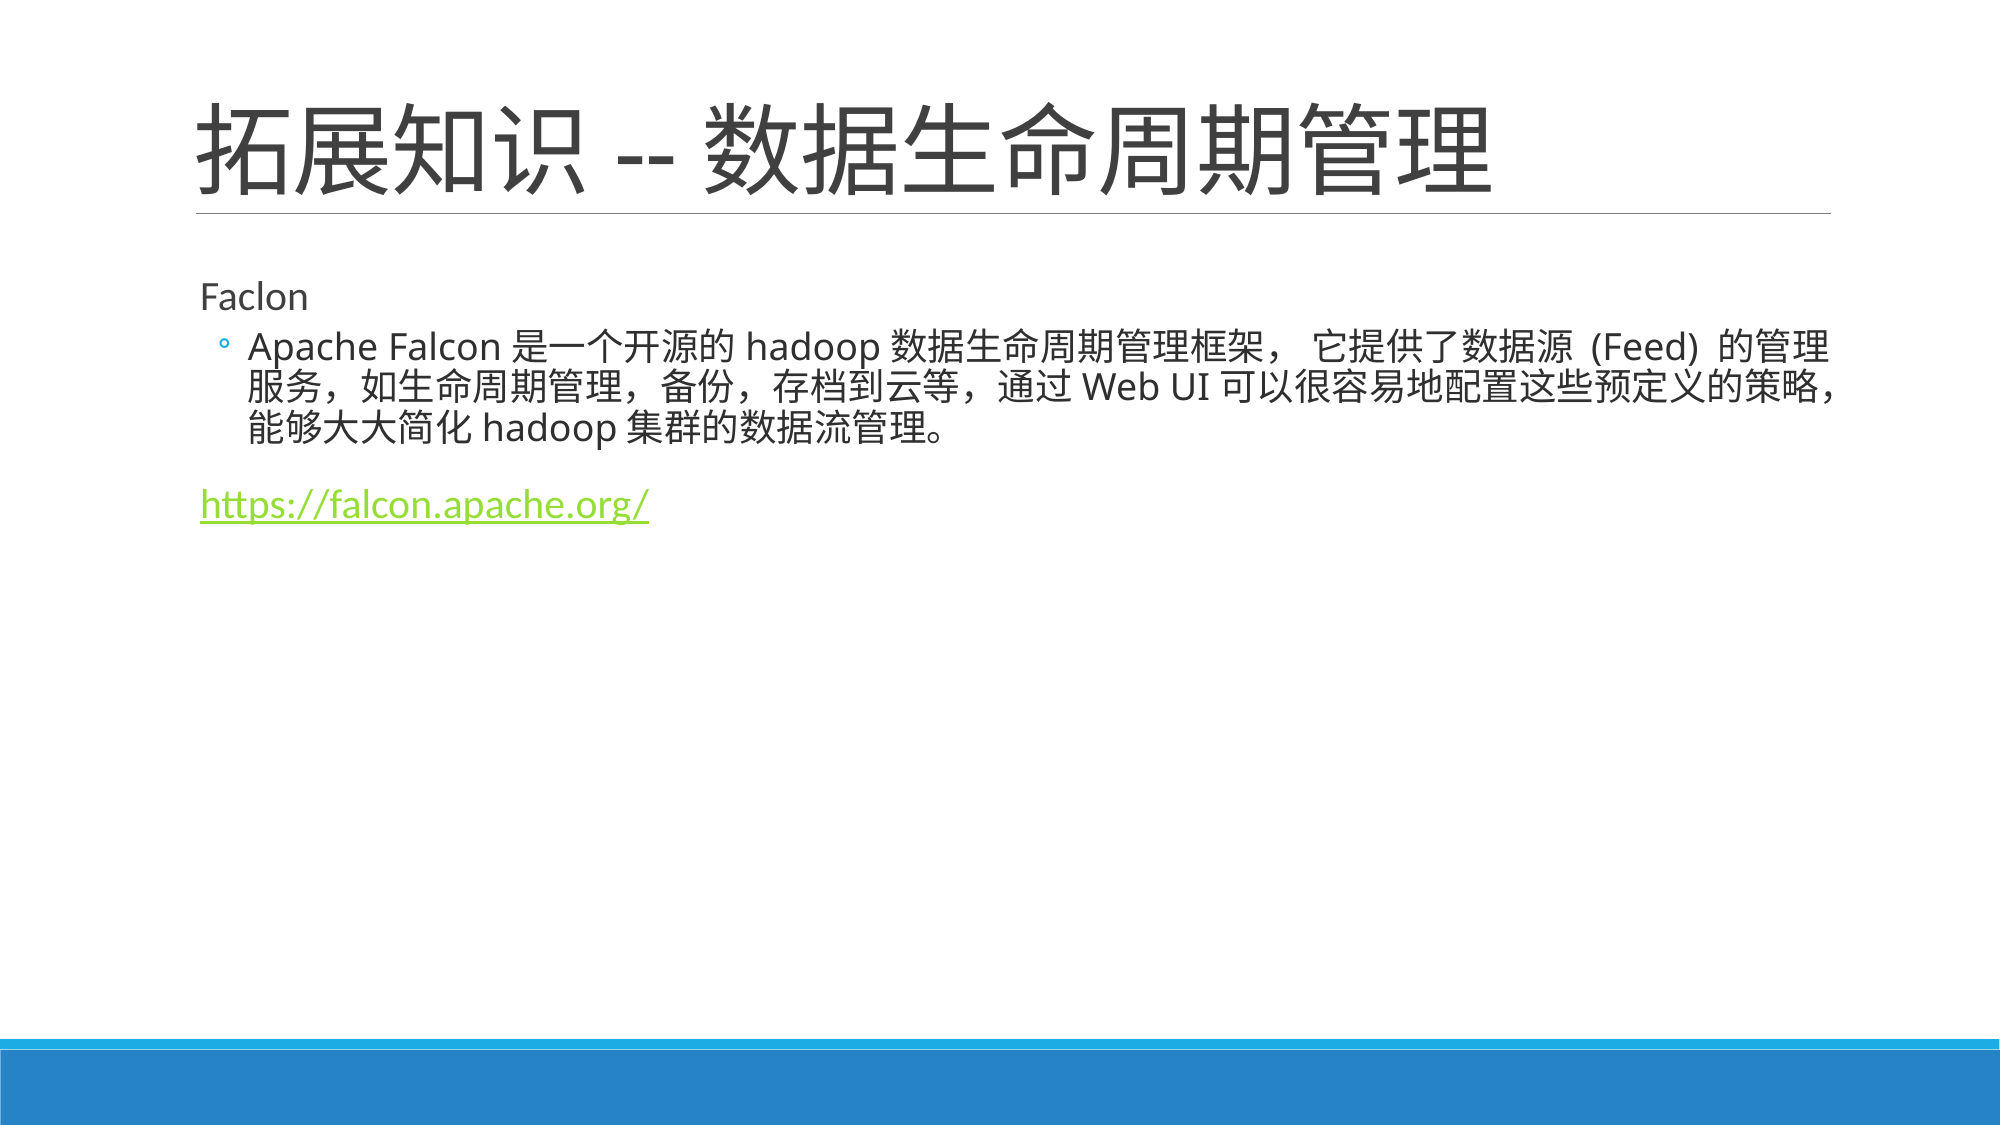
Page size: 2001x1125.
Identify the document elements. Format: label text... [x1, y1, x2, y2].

title 拓展知识--数据生命周期管理 [178, 42, 1824, 216]
list Faclon Apache Falcon是一个开源的hadoop数据生命周期管理框架， 它提供了数据源 (Feed) 的管理服务，如生命周期管理，备份，存档到云等，通过Web UI可以很容易地配置这些预定义的策略，能够大大简化hadoop集群的数据流管理。 https://falcon.apache.org/ [184, 267, 1830, 963]
